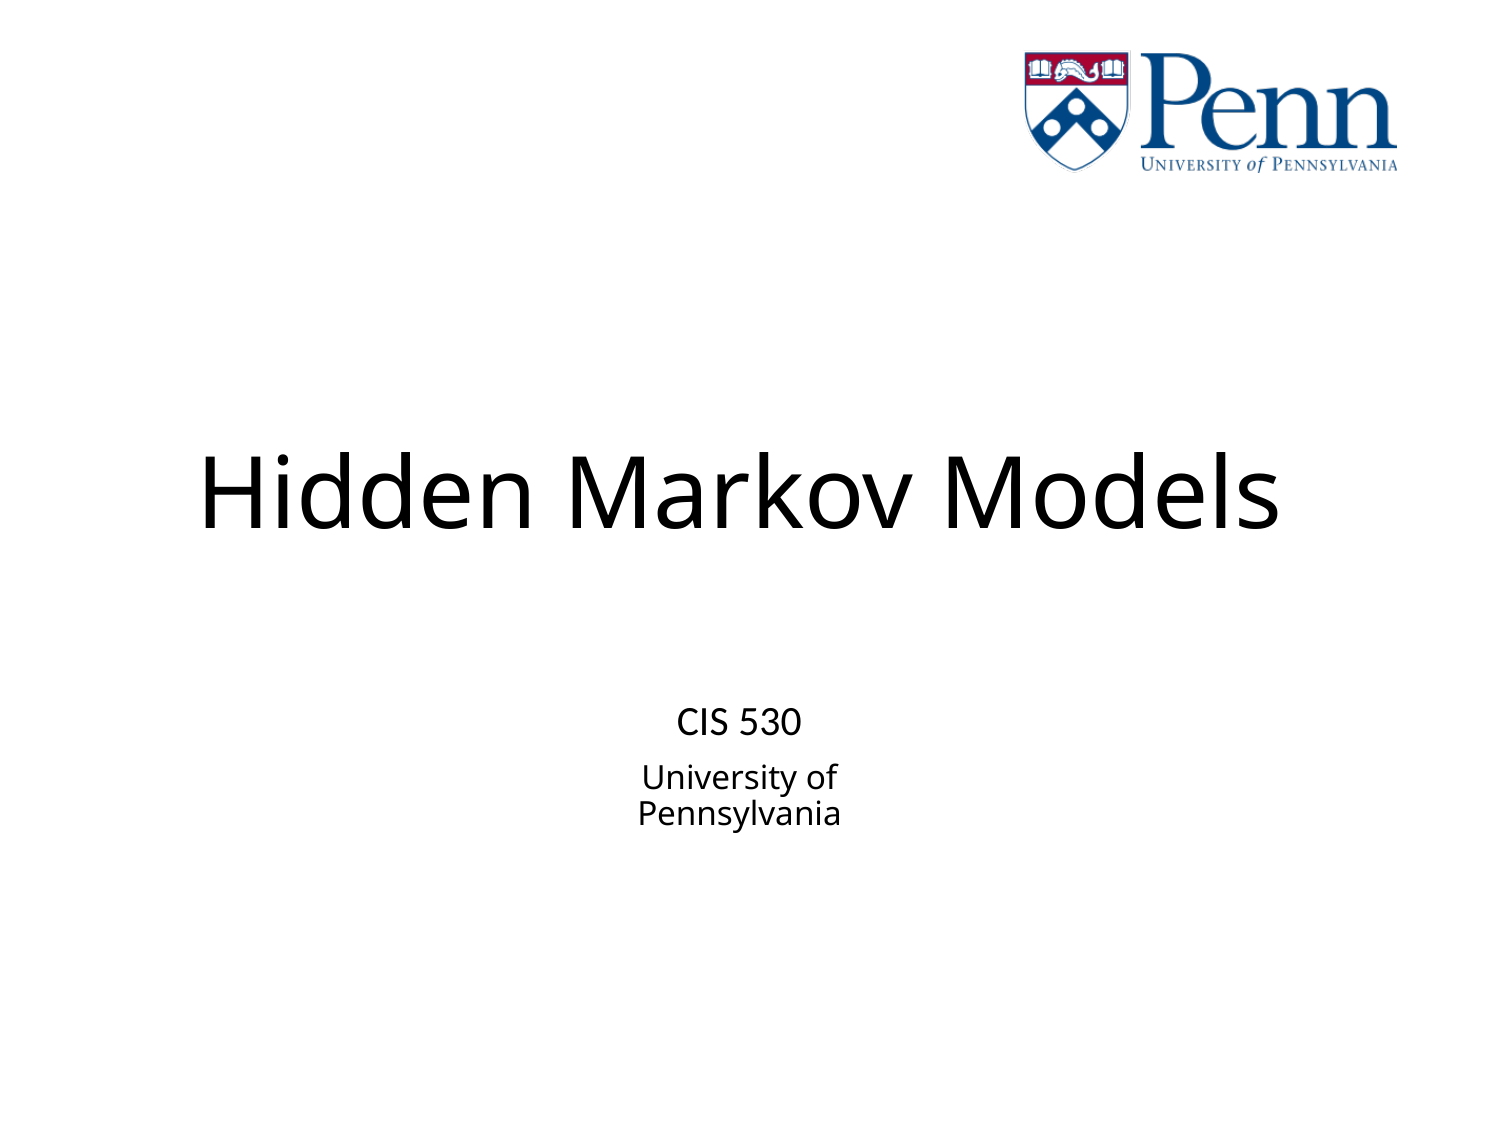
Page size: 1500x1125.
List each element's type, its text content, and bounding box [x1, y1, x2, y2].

title Hidden Markov Models [82, 300, 1397, 693]
picture [1023, 49, 1397, 173]
text_box CIS 530 University of Pennsylvania [523, 692, 956, 821]
